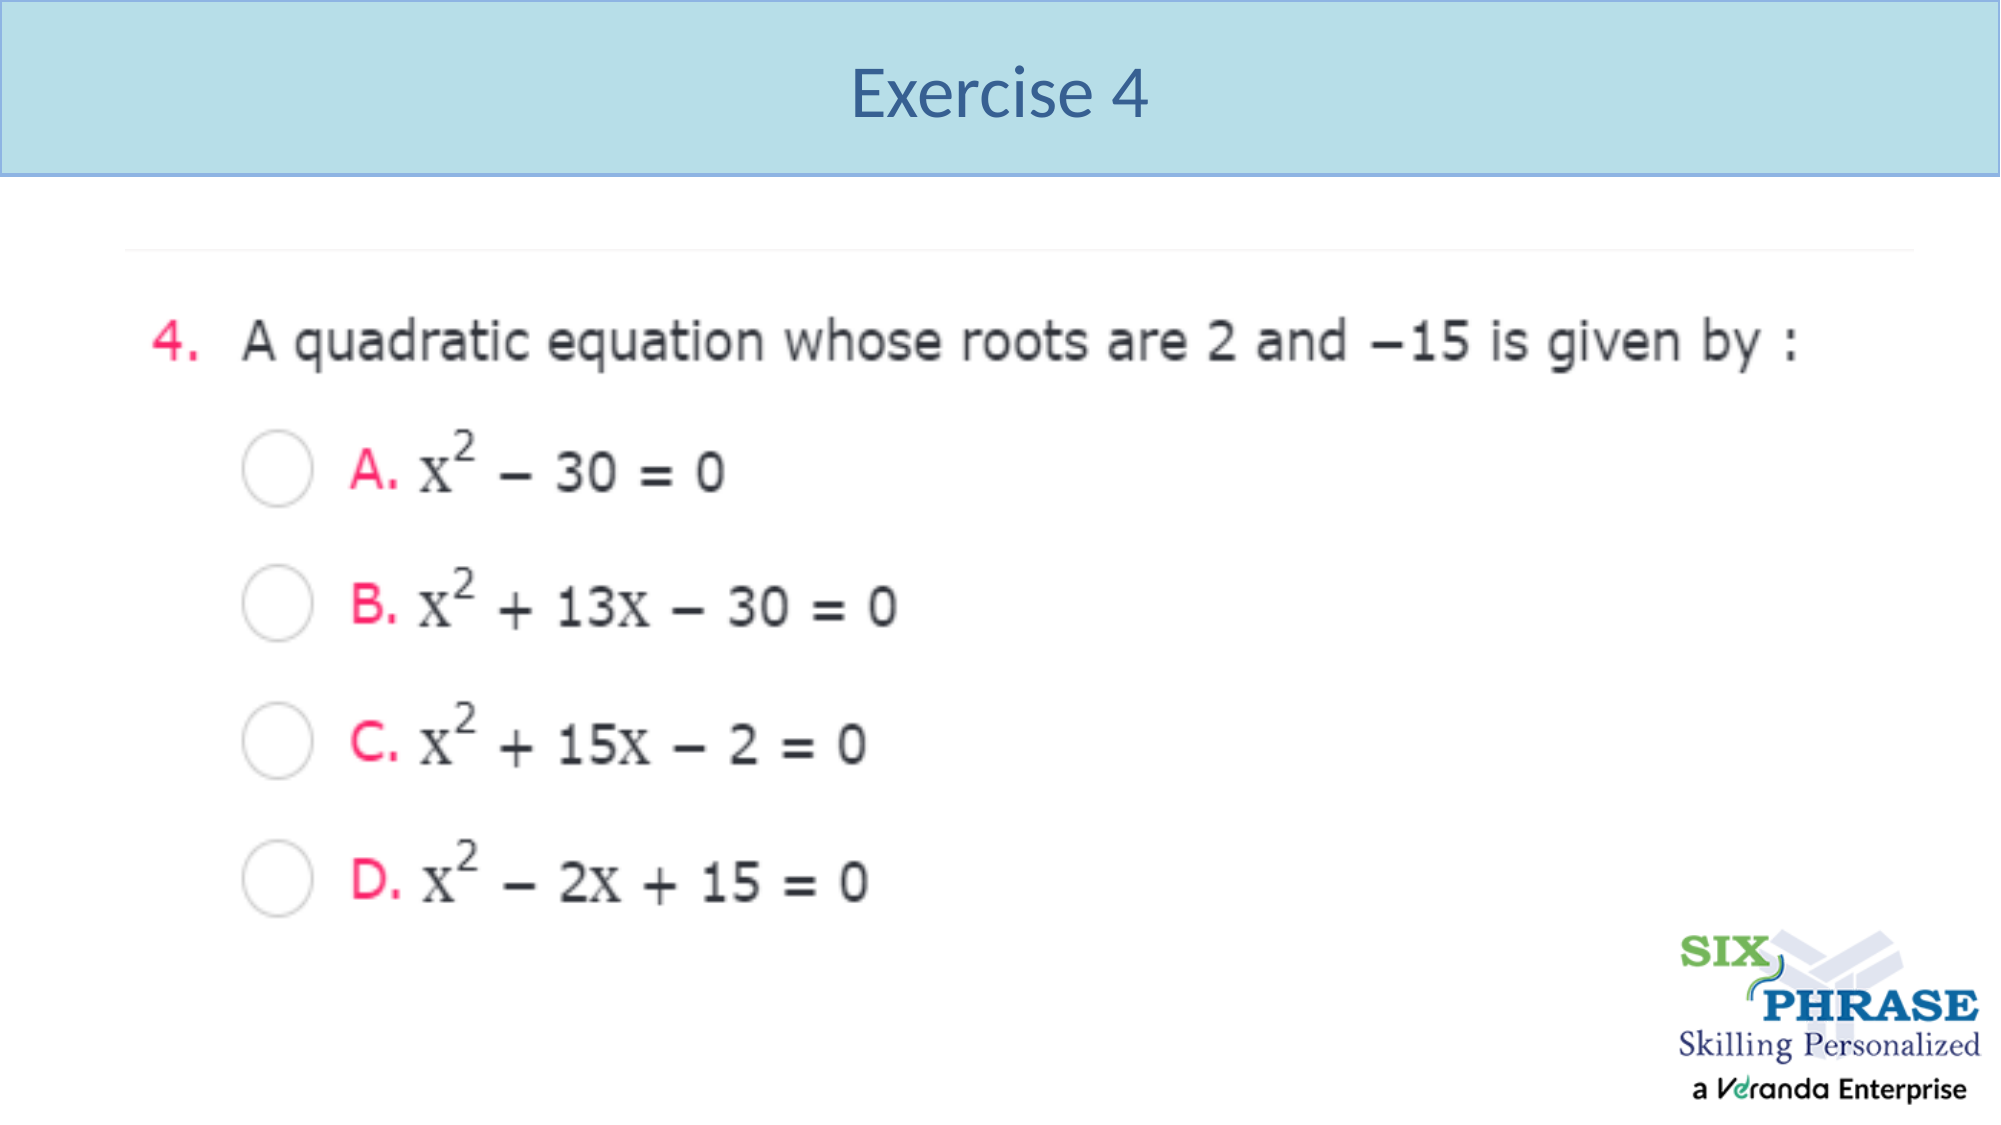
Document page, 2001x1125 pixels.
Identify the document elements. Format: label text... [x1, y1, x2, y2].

text_box Exercise 4 [0, 0, 2000, 177]
picture [124, 249, 2000, 1116]
